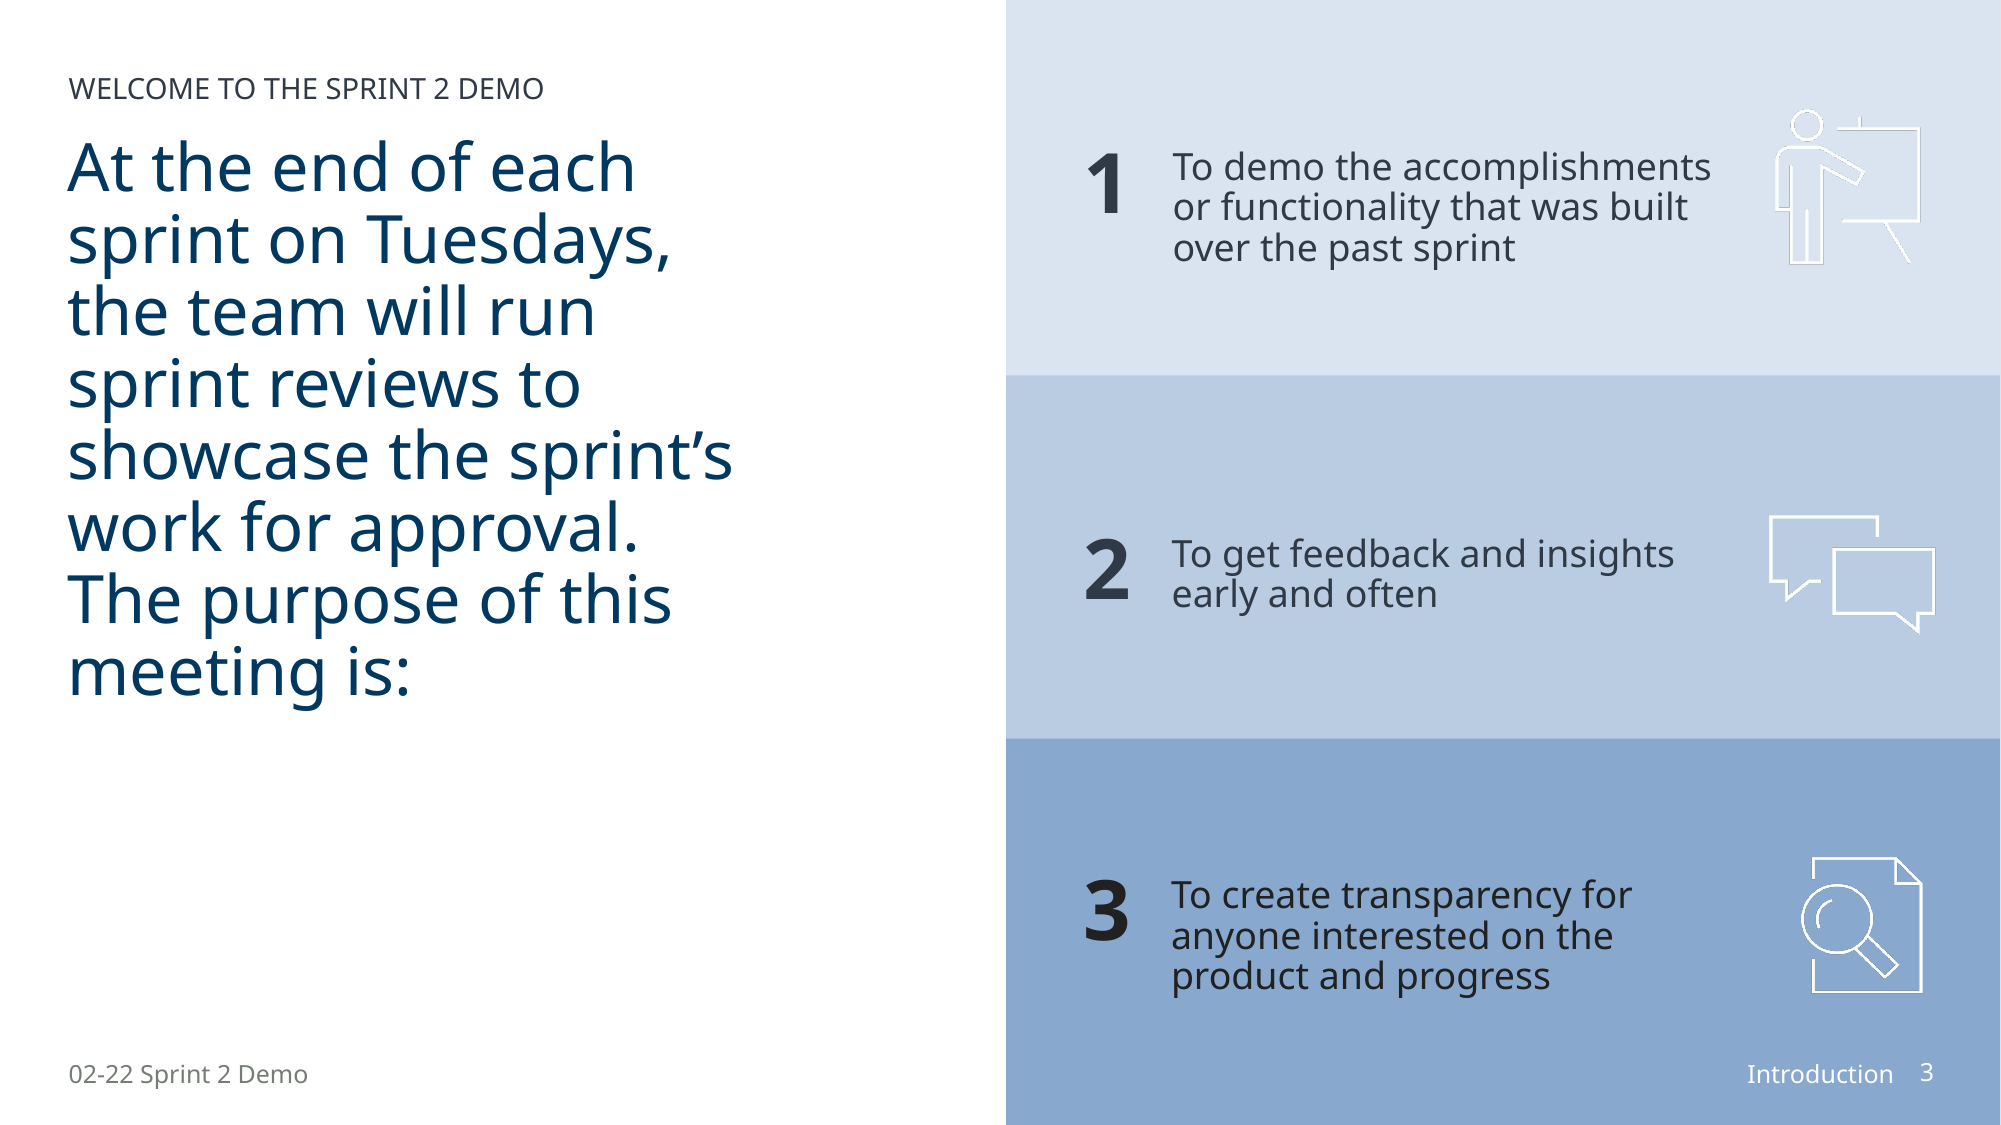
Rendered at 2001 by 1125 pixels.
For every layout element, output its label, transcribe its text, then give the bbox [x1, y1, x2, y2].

title At the end of each sprint on Tuesdays, the team will run sprint reviews to showcase the sprint’s work for approval. The purpose of this meeting is: [52, 126, 764, 741]
picture [1768, 108, 1927, 265]
text_box WELCOME TO THE SPRINT 2 DEMO [53, 66, 751, 127]
picture [1791, 856, 1932, 994]
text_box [1073, 869, 1691, 1112]
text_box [924, 0, 2000, 1125]
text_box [1073, 527, 1711, 712]
text_box 02-22 Sprint 2 Demo [68, 1051, 516, 1097]
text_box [1073, 142, 1748, 368]
picture [1767, 494, 1937, 654]
